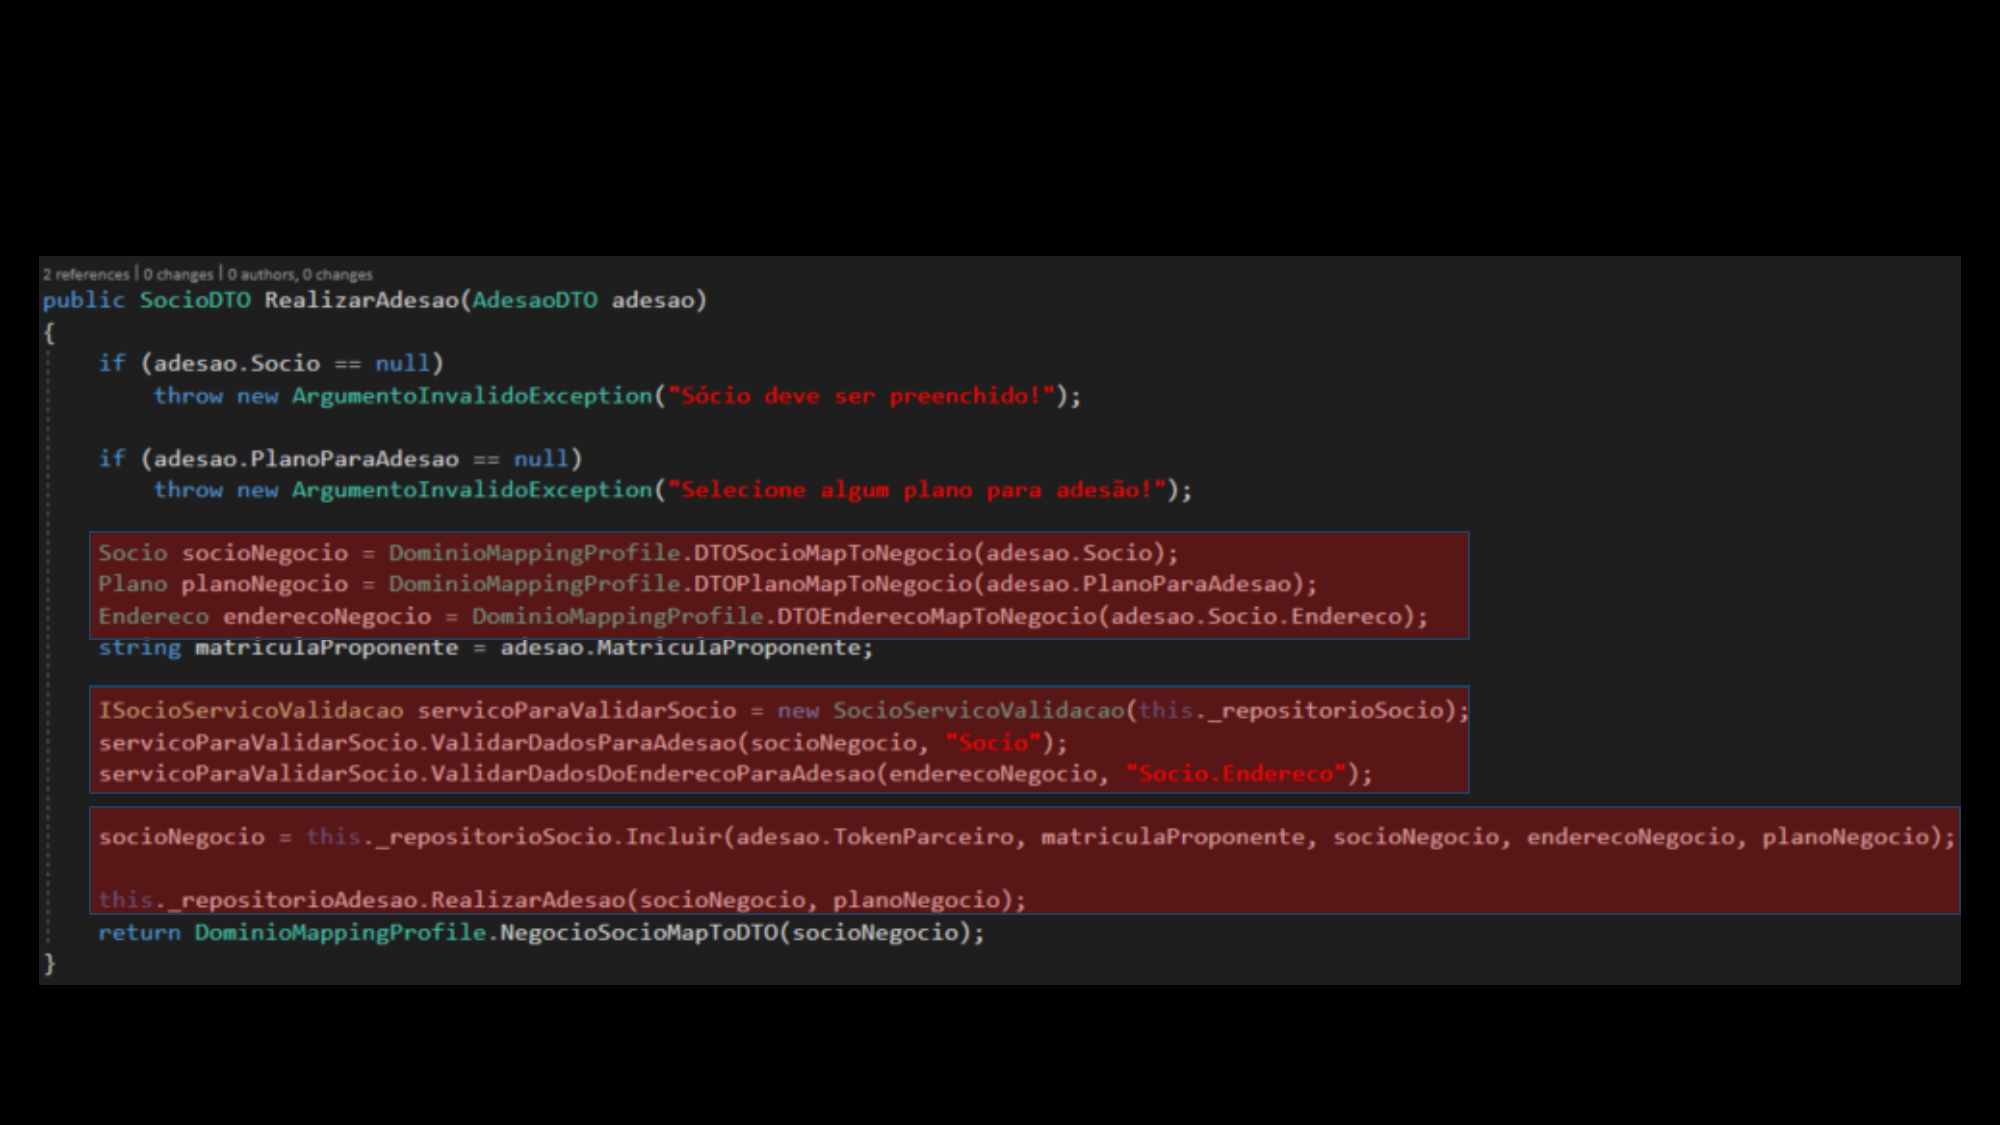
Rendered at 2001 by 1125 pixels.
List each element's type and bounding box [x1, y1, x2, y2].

picture [39, 256, 1961, 985]
